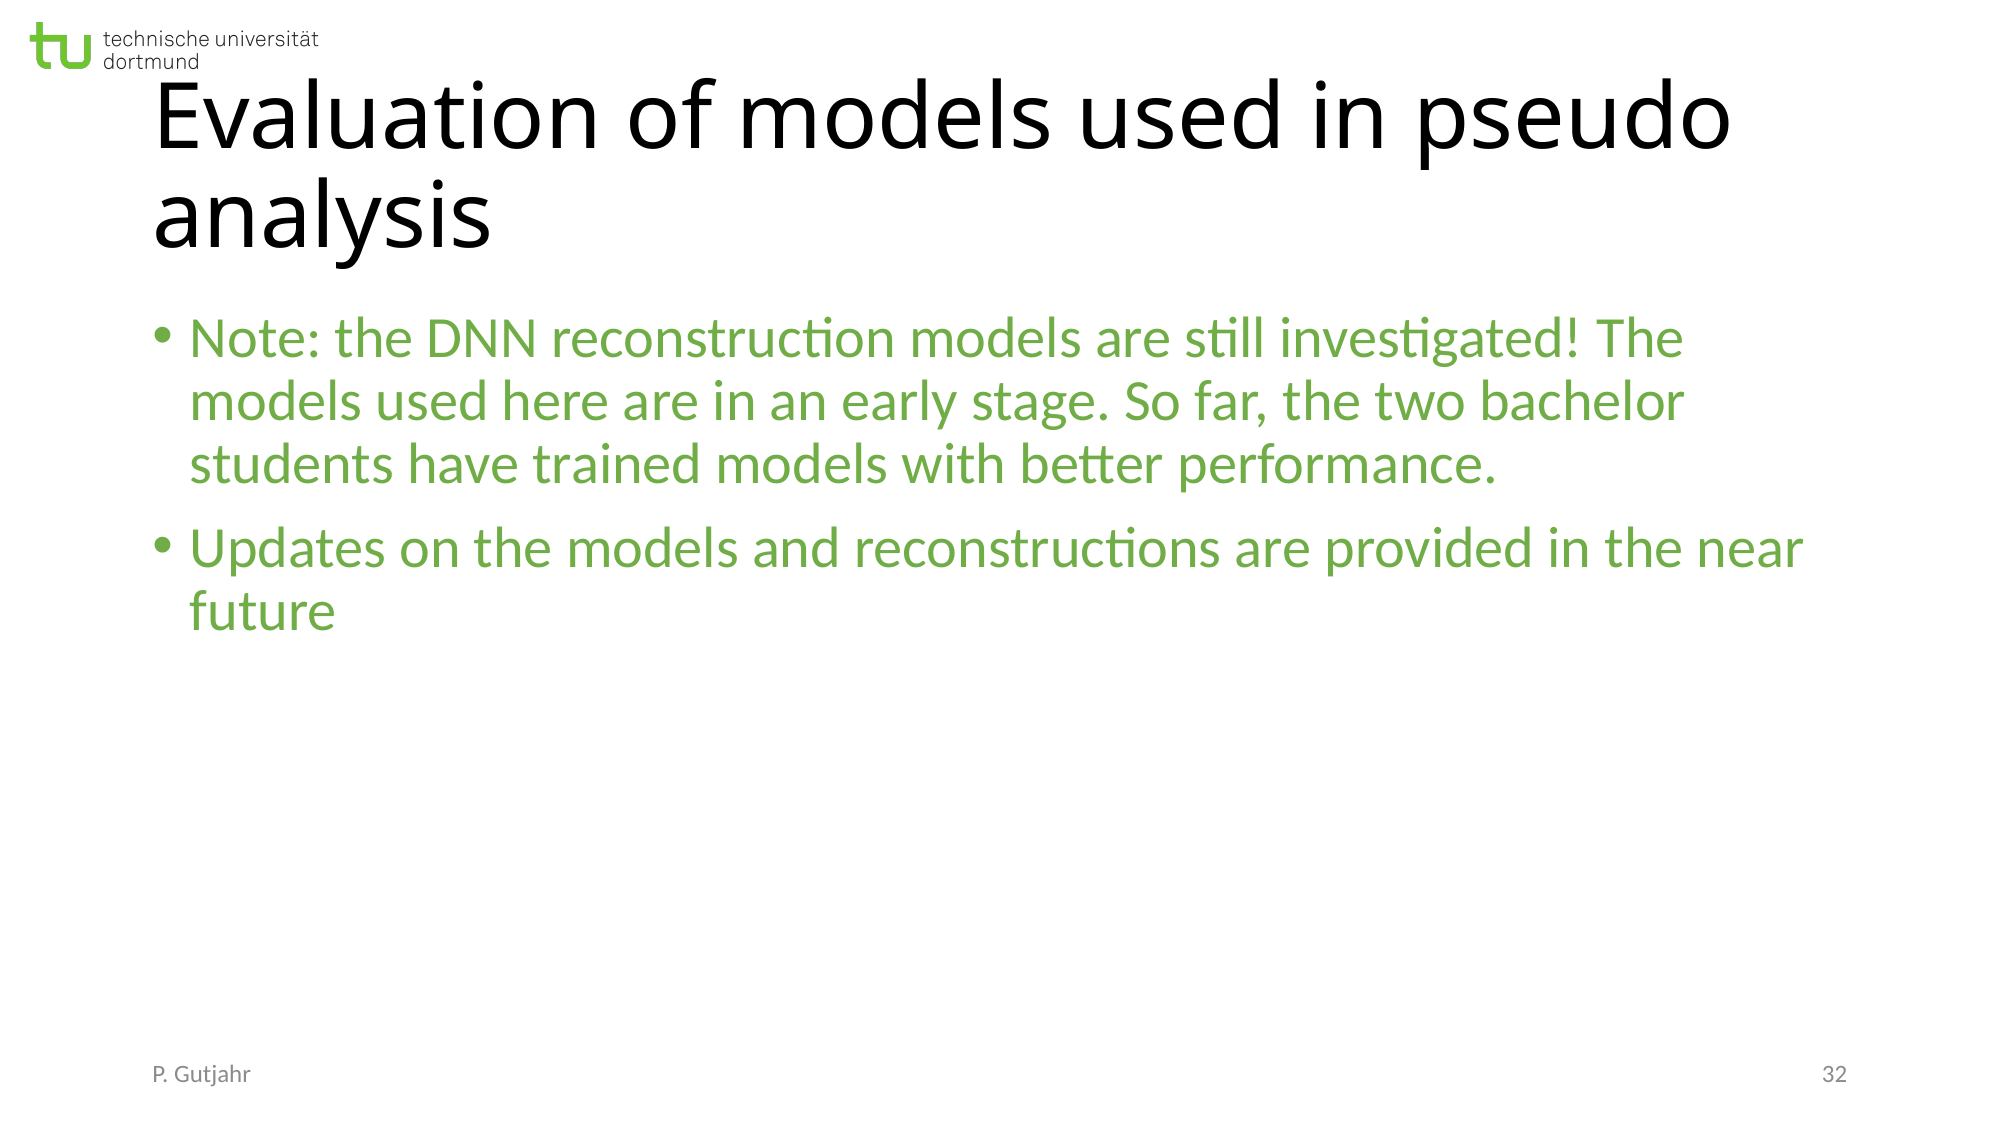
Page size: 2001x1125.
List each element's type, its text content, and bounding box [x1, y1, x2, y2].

title Evaluation of models used in pseudo analysis [137, 59, 1863, 278]
slide_number P. Gutjahr [137, 1042, 588, 1103]
slide_number 32 [1412, 1042, 1863, 1103]
list Note: the DNN reconstruction models are still investigated! The models used here are in an early stage. So far, the two bachelor students have trained models with better performance. Updates on the models and reconstructions are provided in the near future [137, 299, 1838, 1014]
picture [23, 15, 325, 76]
